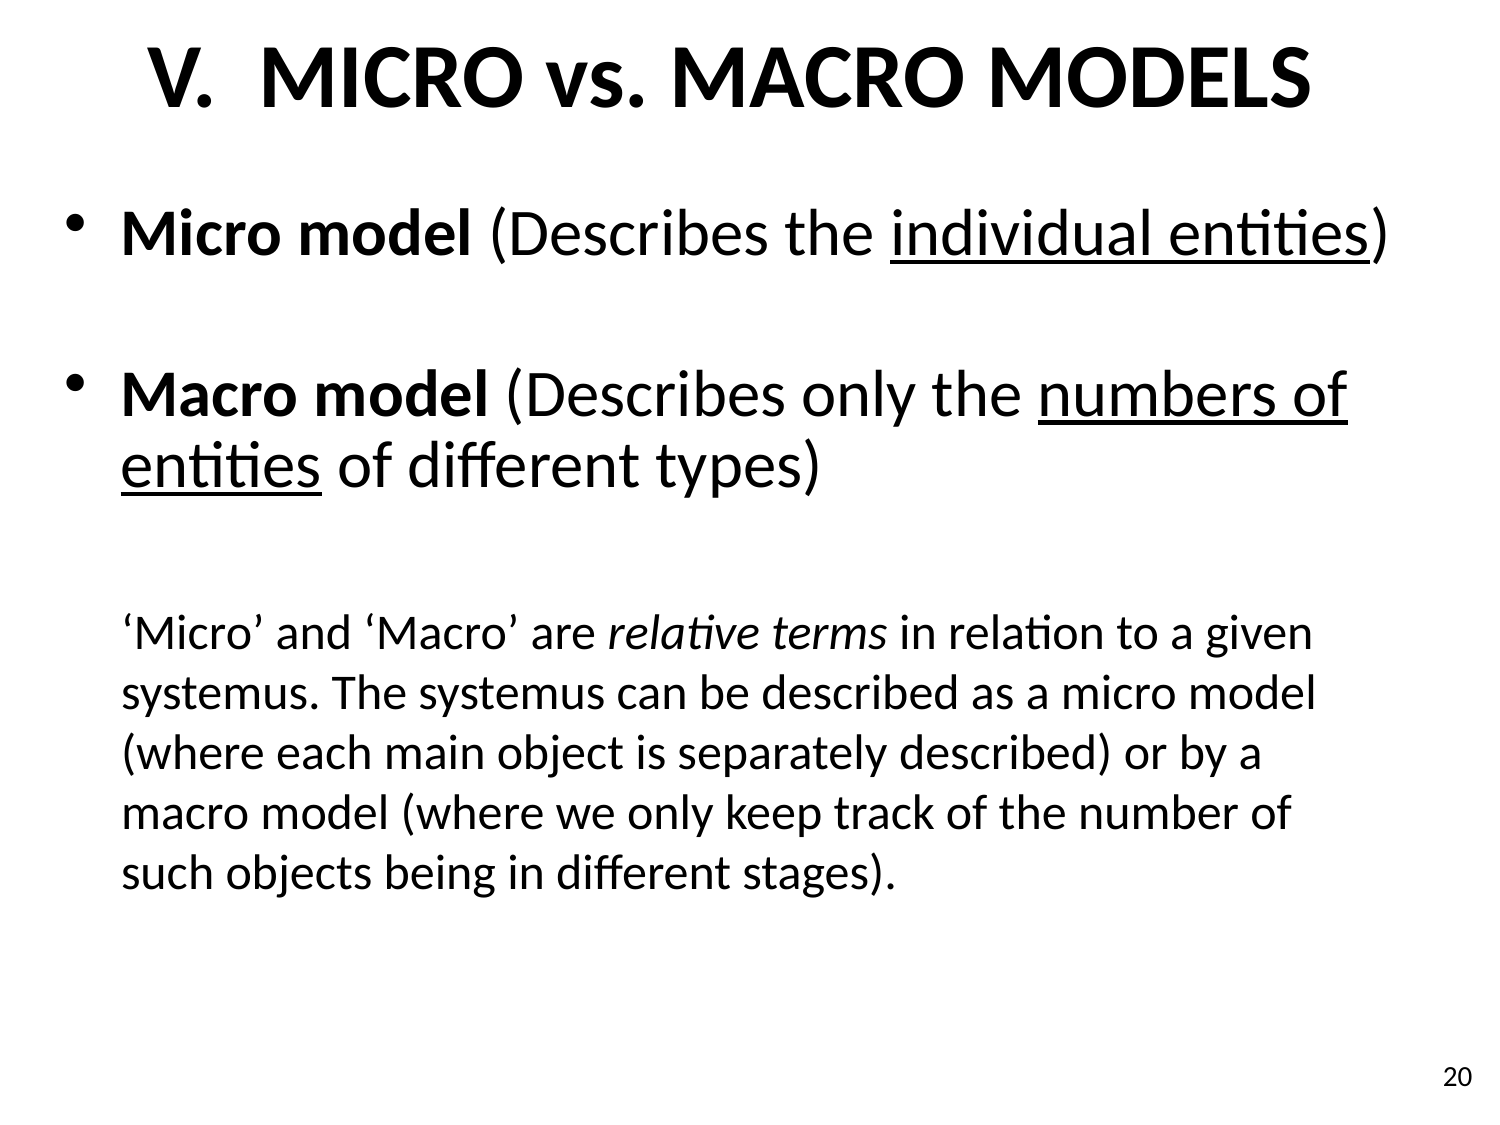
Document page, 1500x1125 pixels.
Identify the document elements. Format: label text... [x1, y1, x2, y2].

text_box Micro model (Describes the individual entities) [49, 190, 1443, 284]
text_box Macro model (Describes only the numbers of entities of different types) [49, 350, 1413, 516]
text_box ‘Micro’ and ‘Macro’ are relative terms in relation to a given systemus. The systemus can be described as a micro model (where each main object is separately described) or by a macro model (where we only keep track of the number of such objects being in different stages). [106, 591, 1394, 907]
slide_number 20 [1425, 1050, 1488, 1125]
text_box V. MICRO vs. MACRO MODELS [72, 8, 1390, 113]
